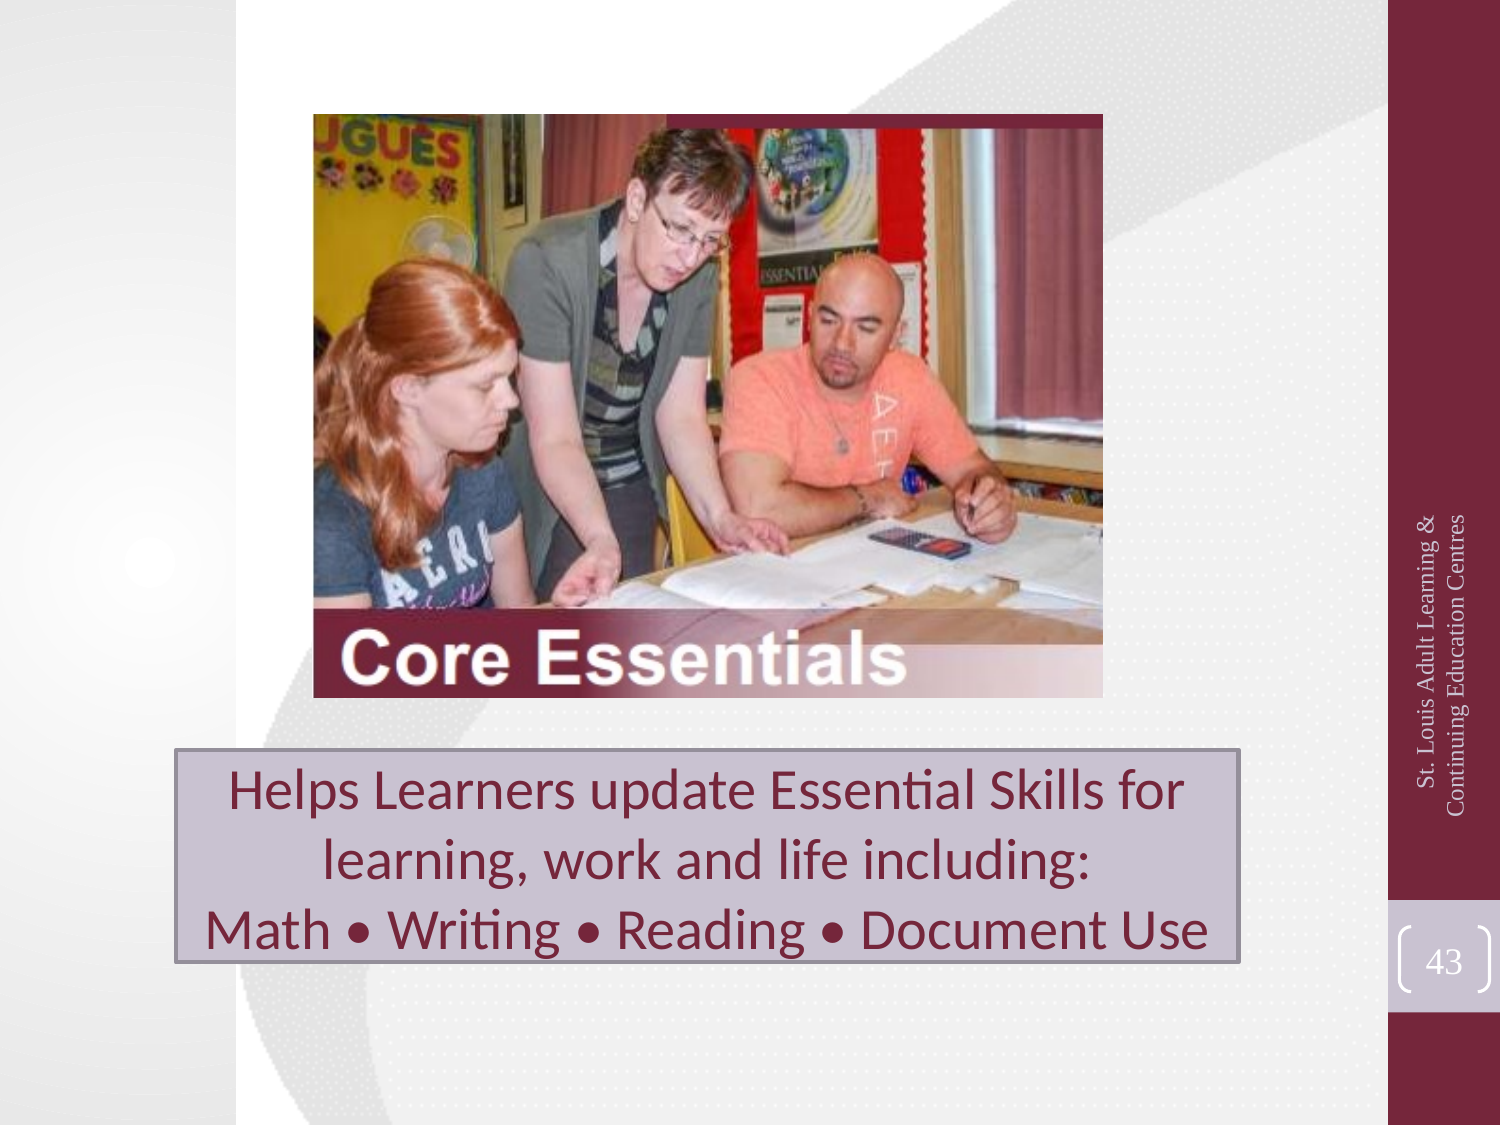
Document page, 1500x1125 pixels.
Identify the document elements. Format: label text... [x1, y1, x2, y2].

text_box Helps Learners update Essential Skills for learning, work and life including: Math • Writing • Reading • Document Use [174, 748, 233, 964]
footer St. Louis Adult Learning & Continuing Education Centres [1408, 500, 1469, 889]
slide_number 43 [1399, 925, 1492, 994]
picture [236, 0, 1388, 1125]
